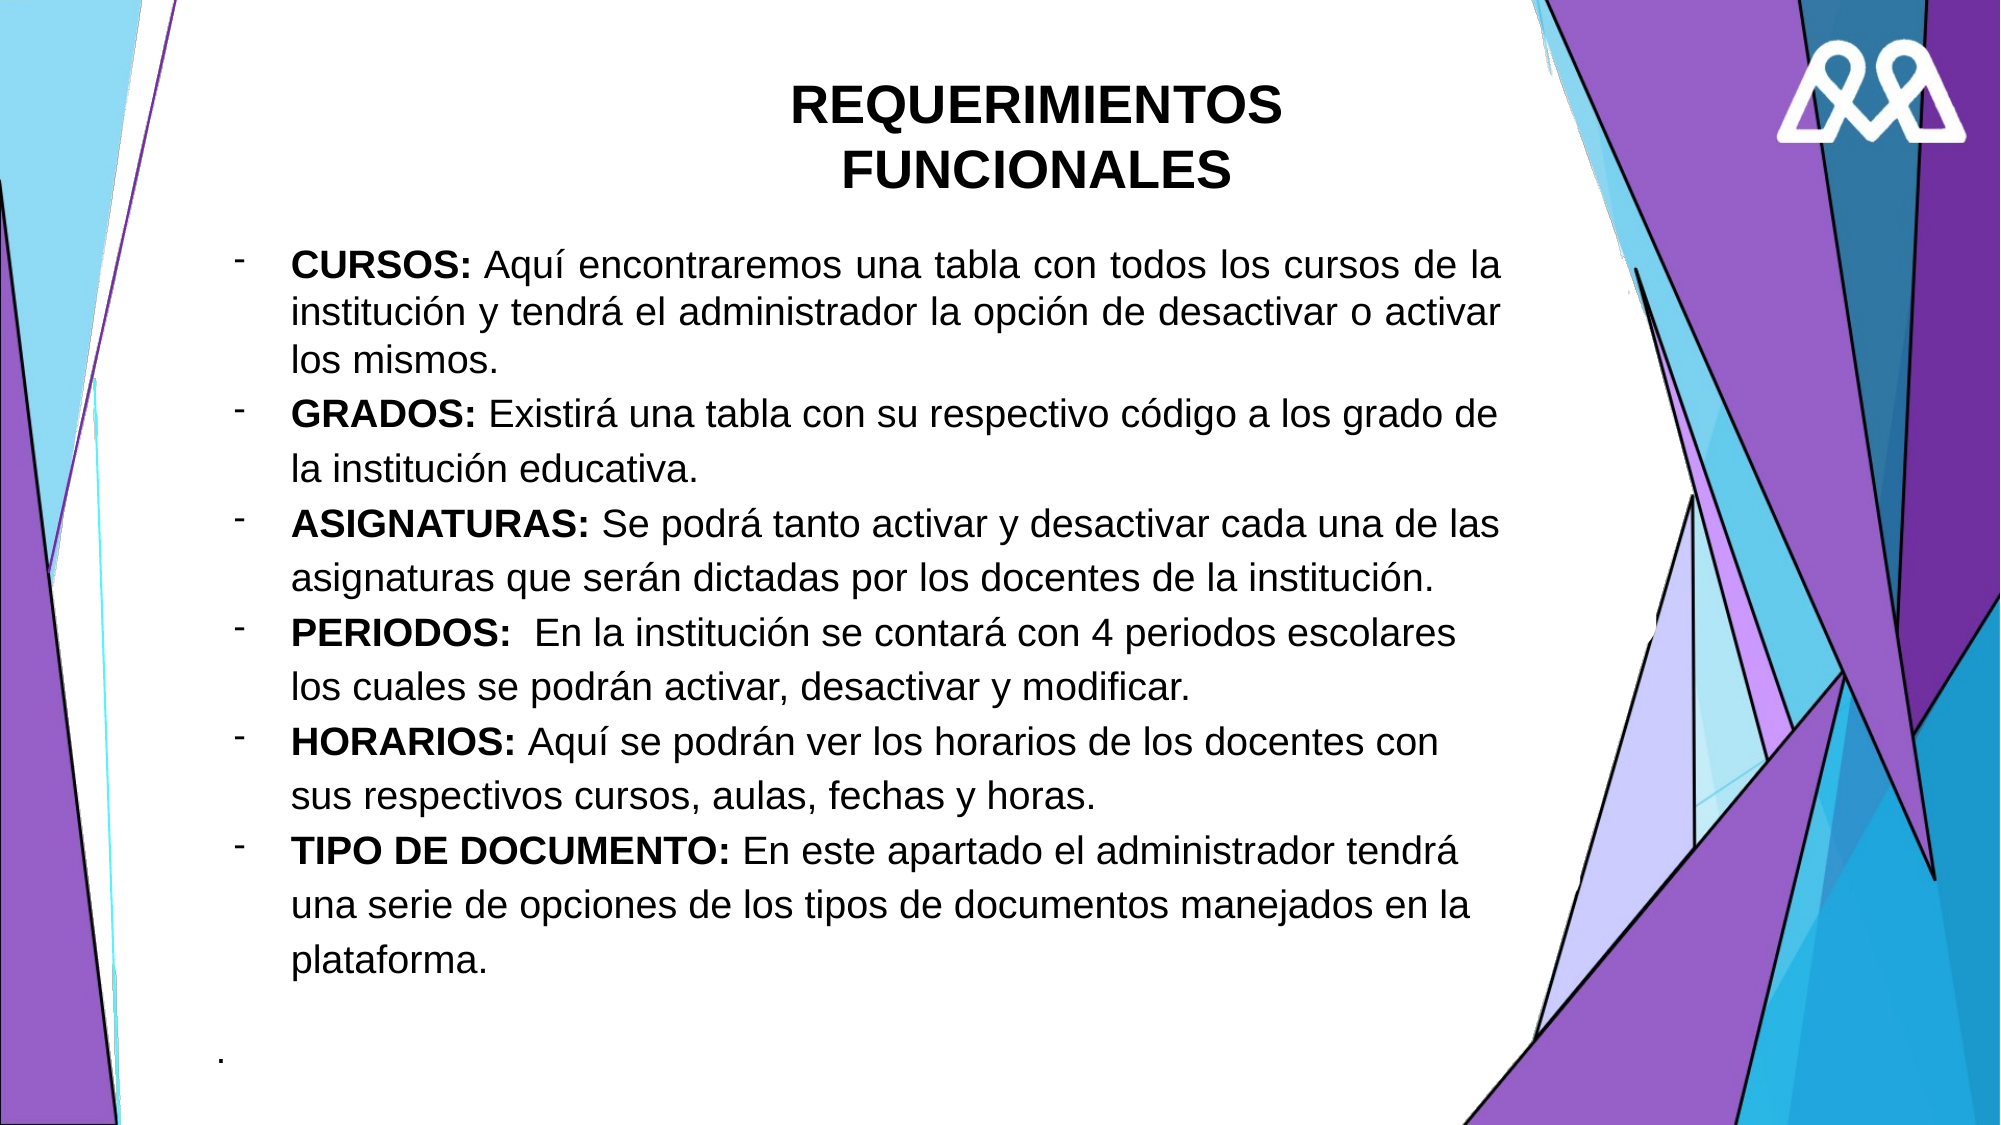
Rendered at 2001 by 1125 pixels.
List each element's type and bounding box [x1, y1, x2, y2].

text_box [94, 380, 120, 1125]
text_box [48, 0, 176, 573]
picture [0, 0, 94, 1125]
picture [120, 0, 2000, 1125]
